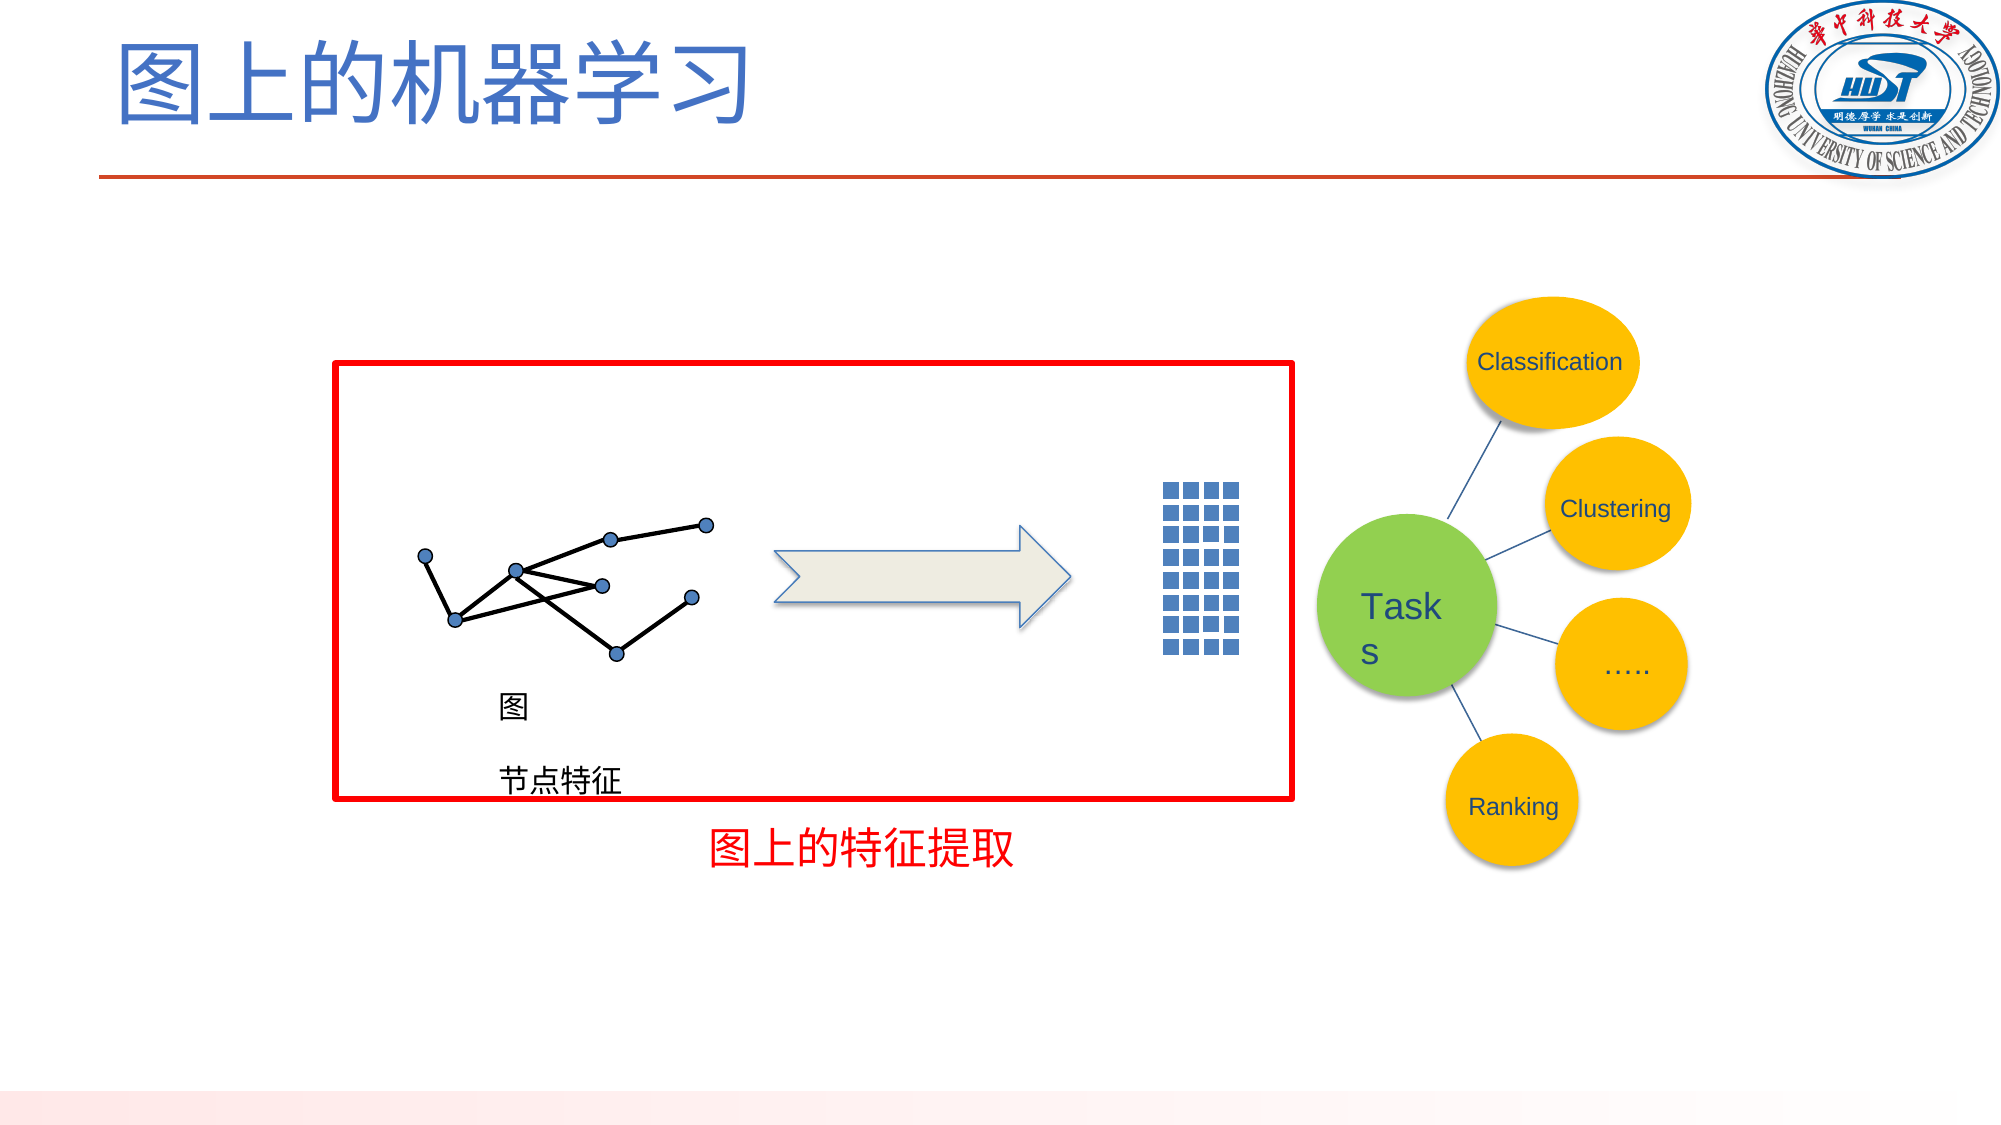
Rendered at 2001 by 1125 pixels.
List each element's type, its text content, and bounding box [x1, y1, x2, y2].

text_box [1310, 510, 1505, 708]
picture [1765, 0, 2000, 179]
text_box 图 节点特征 [335, 363, 1293, 800]
text_box Ranking [1466, 790, 1563, 821]
text_box [1445, 733, 1579, 866]
text_box [1548, 594, 1695, 741]
title 图上的机器学习 [99, 0, 1825, 177]
text_box [1466, 296, 1640, 430]
text_box Clustering [1558, 492, 1675, 523]
text_box [1459, 293, 1607, 440]
text_box [1555, 597, 1688, 731]
text_box [1316, 513, 1498, 697]
text_box 图上的特征提取 [706, 821, 1017, 874]
text_box ….. [1600, 642, 1654, 681]
text_box [1537, 433, 1685, 580]
text_box Classification [1474, 345, 1627, 376]
text_box Tasks [1358, 582, 1459, 673]
text_box [1545, 436, 1692, 571]
text_box [1438, 730, 1586, 877]
